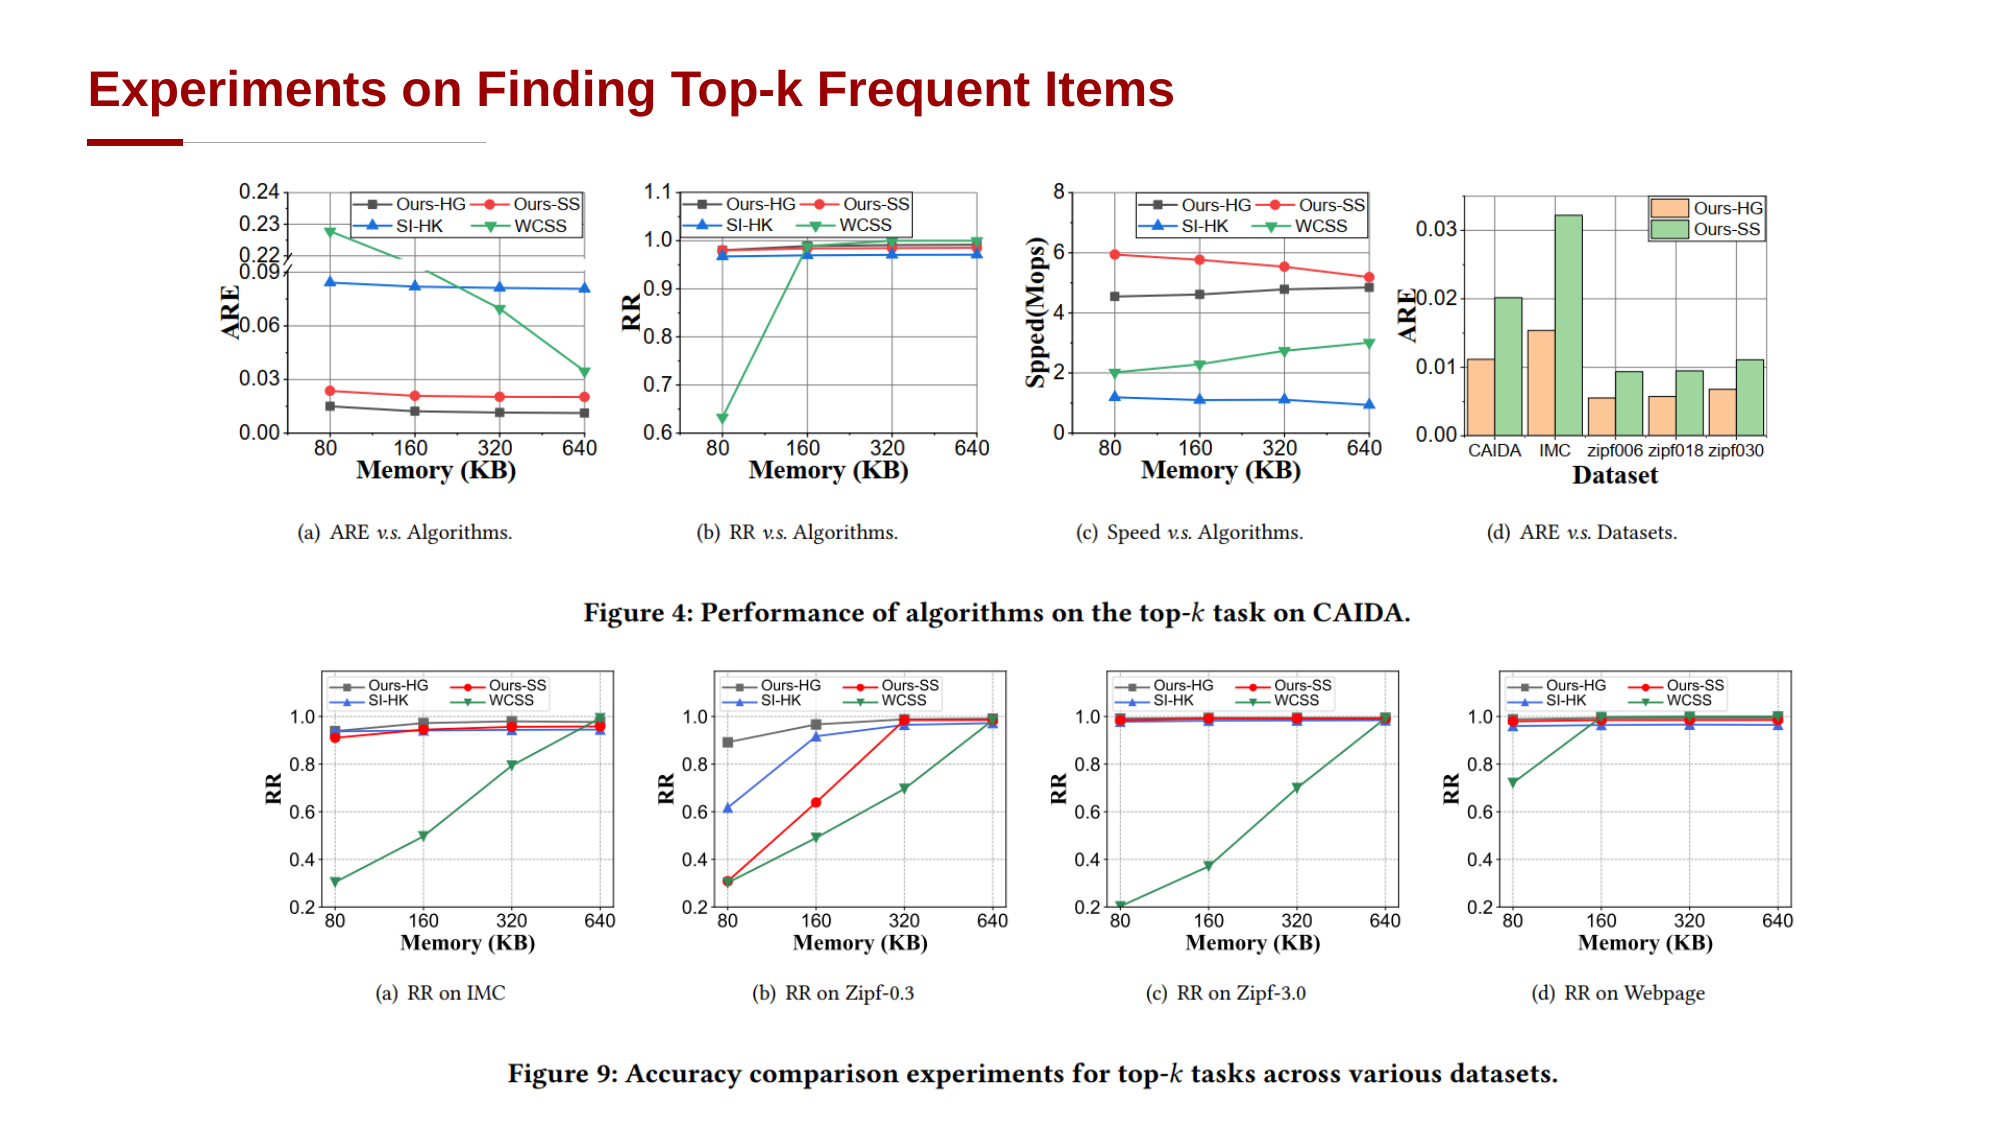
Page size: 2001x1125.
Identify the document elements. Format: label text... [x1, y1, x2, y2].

title Experiments on Finding Top-k Frequent Items [72, 39, 1559, 142]
picture [189, 158, 1810, 1100]
